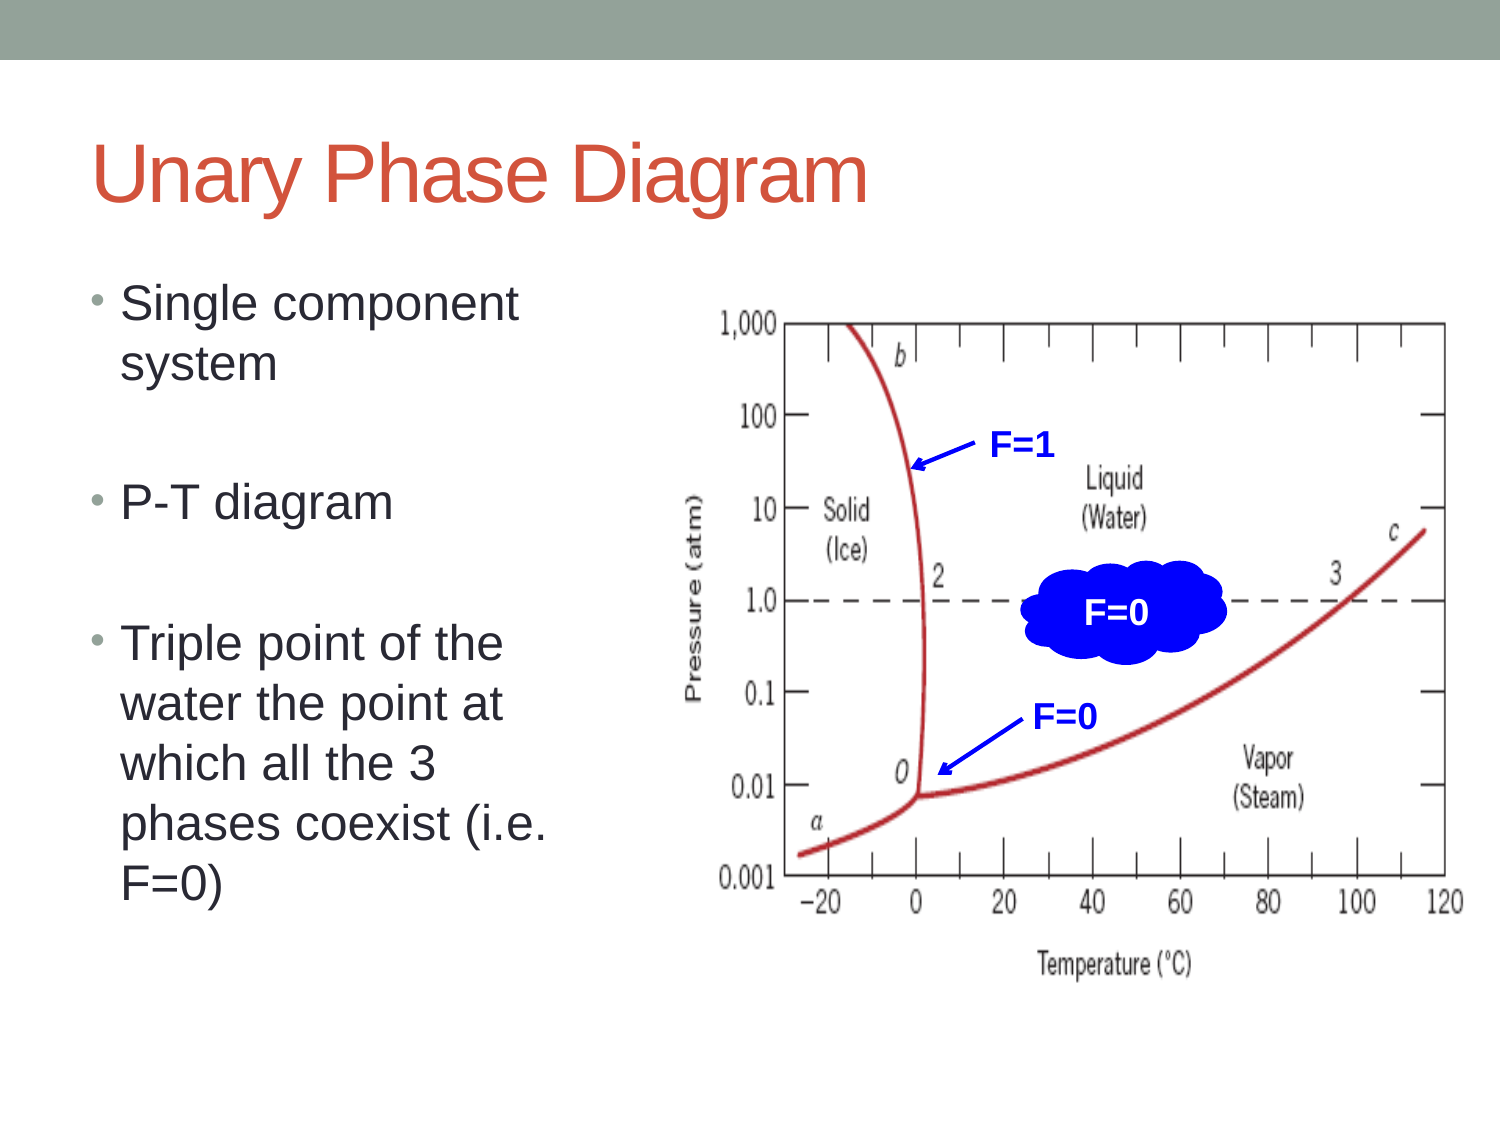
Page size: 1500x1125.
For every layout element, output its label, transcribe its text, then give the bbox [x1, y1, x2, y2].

title Unary Phase Diagram [75, 87, 1425, 250]
picture [662, 262, 1471, 1001]
list Single component system P-T diagram Triple point of the water the point at which all the 3 phases coexist (i.e. F=0) [75, 262, 625, 1063]
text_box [910, 442, 975, 469]
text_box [937, 718, 1023, 776]
